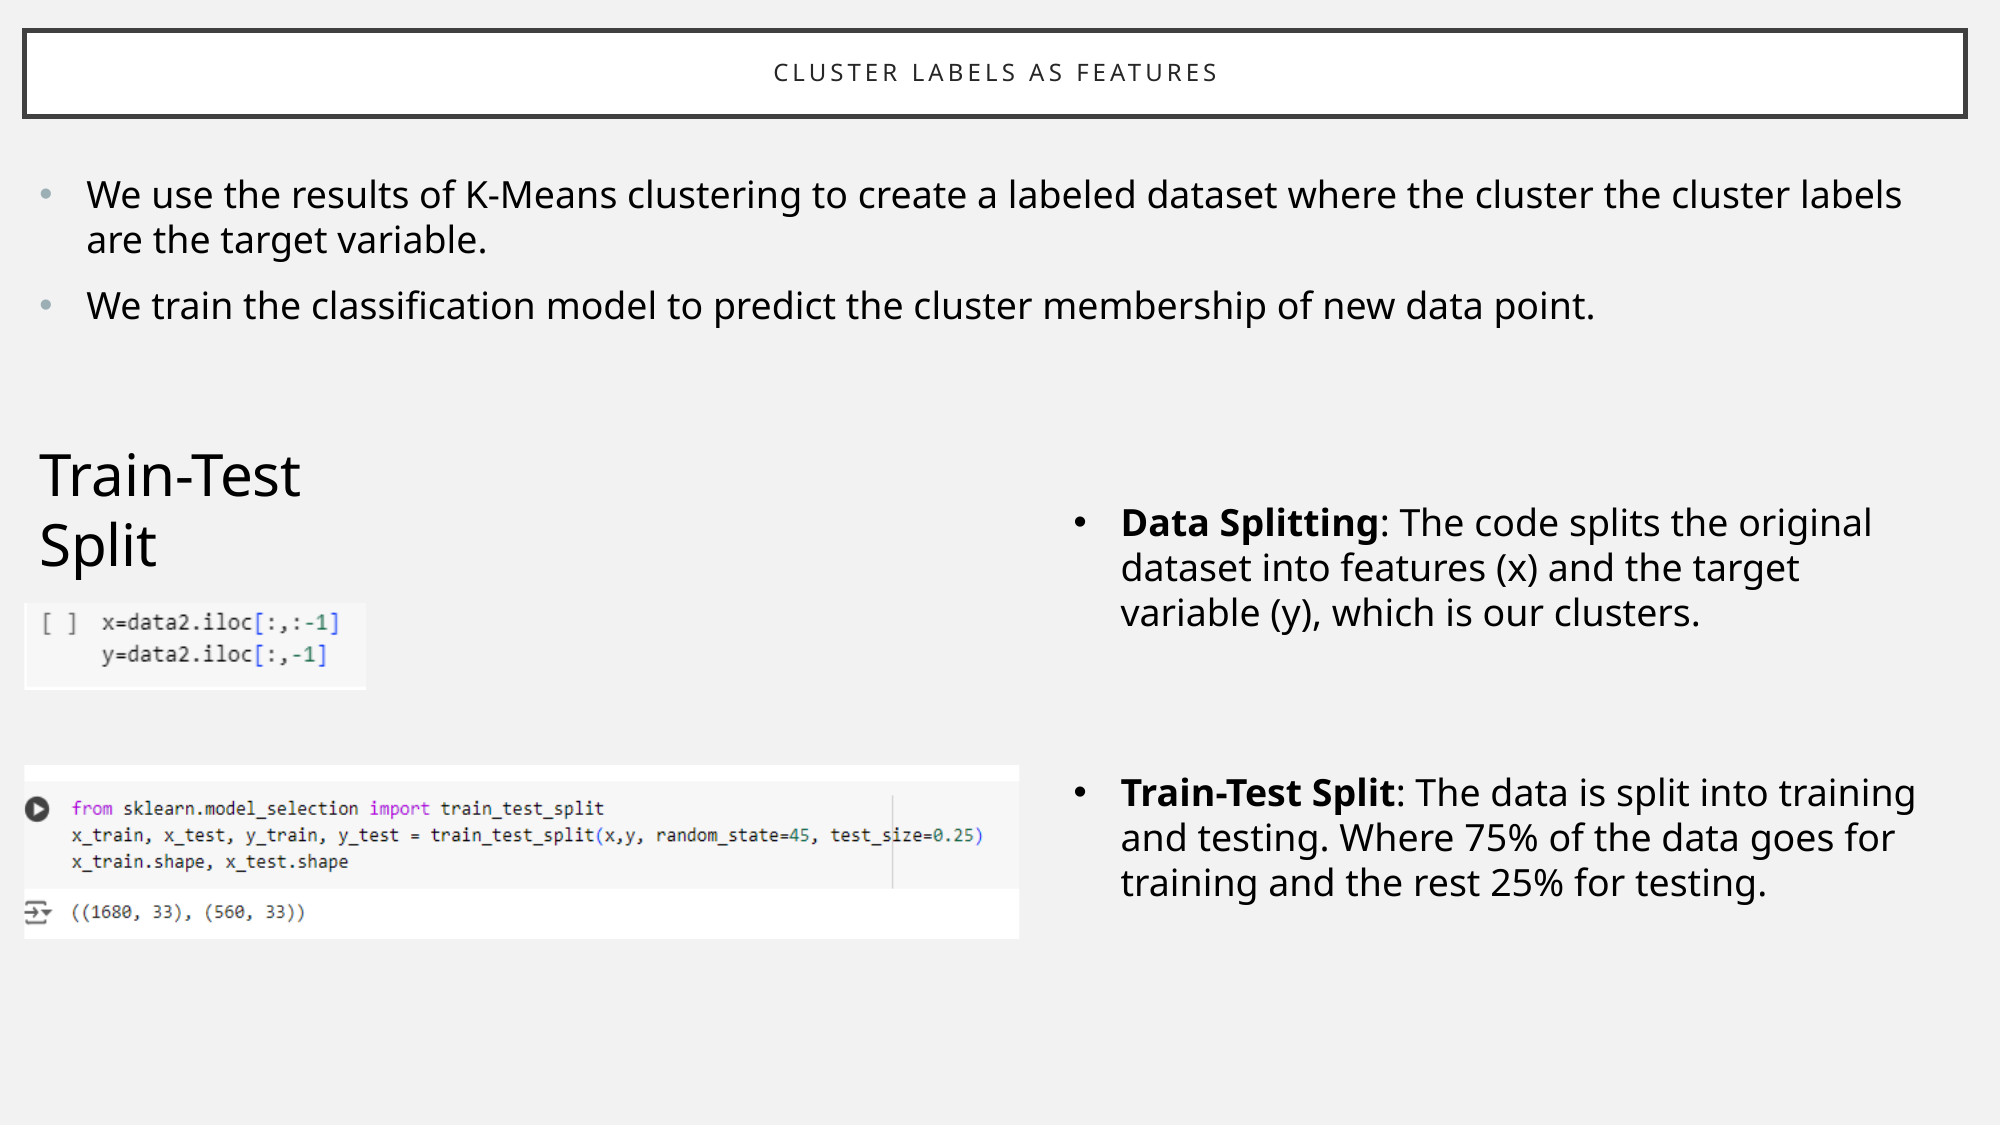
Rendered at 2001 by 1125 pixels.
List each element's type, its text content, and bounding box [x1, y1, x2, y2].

title Cluster labels as features [22, 28, 1968, 119]
list We use the results of K-Means clustering to create a labeled dataset where the cluster the cluster labels are the target variable. We train the classification model to predict the cluster membership of new data point. [24, 163, 1966, 817]
text_box Data Splitting: The code splits the original dataset into features (x) and the target variable (y), which is our clusters. Train-Test Split: The data is split into training and testing. Where 75% of the data goes for training and the rest 25% for testing. [1058, 492, 1943, 957]
picture [24, 603, 367, 690]
picture [24, 765, 1020, 939]
text_box Train-Test Split [24, 430, 424, 586]
